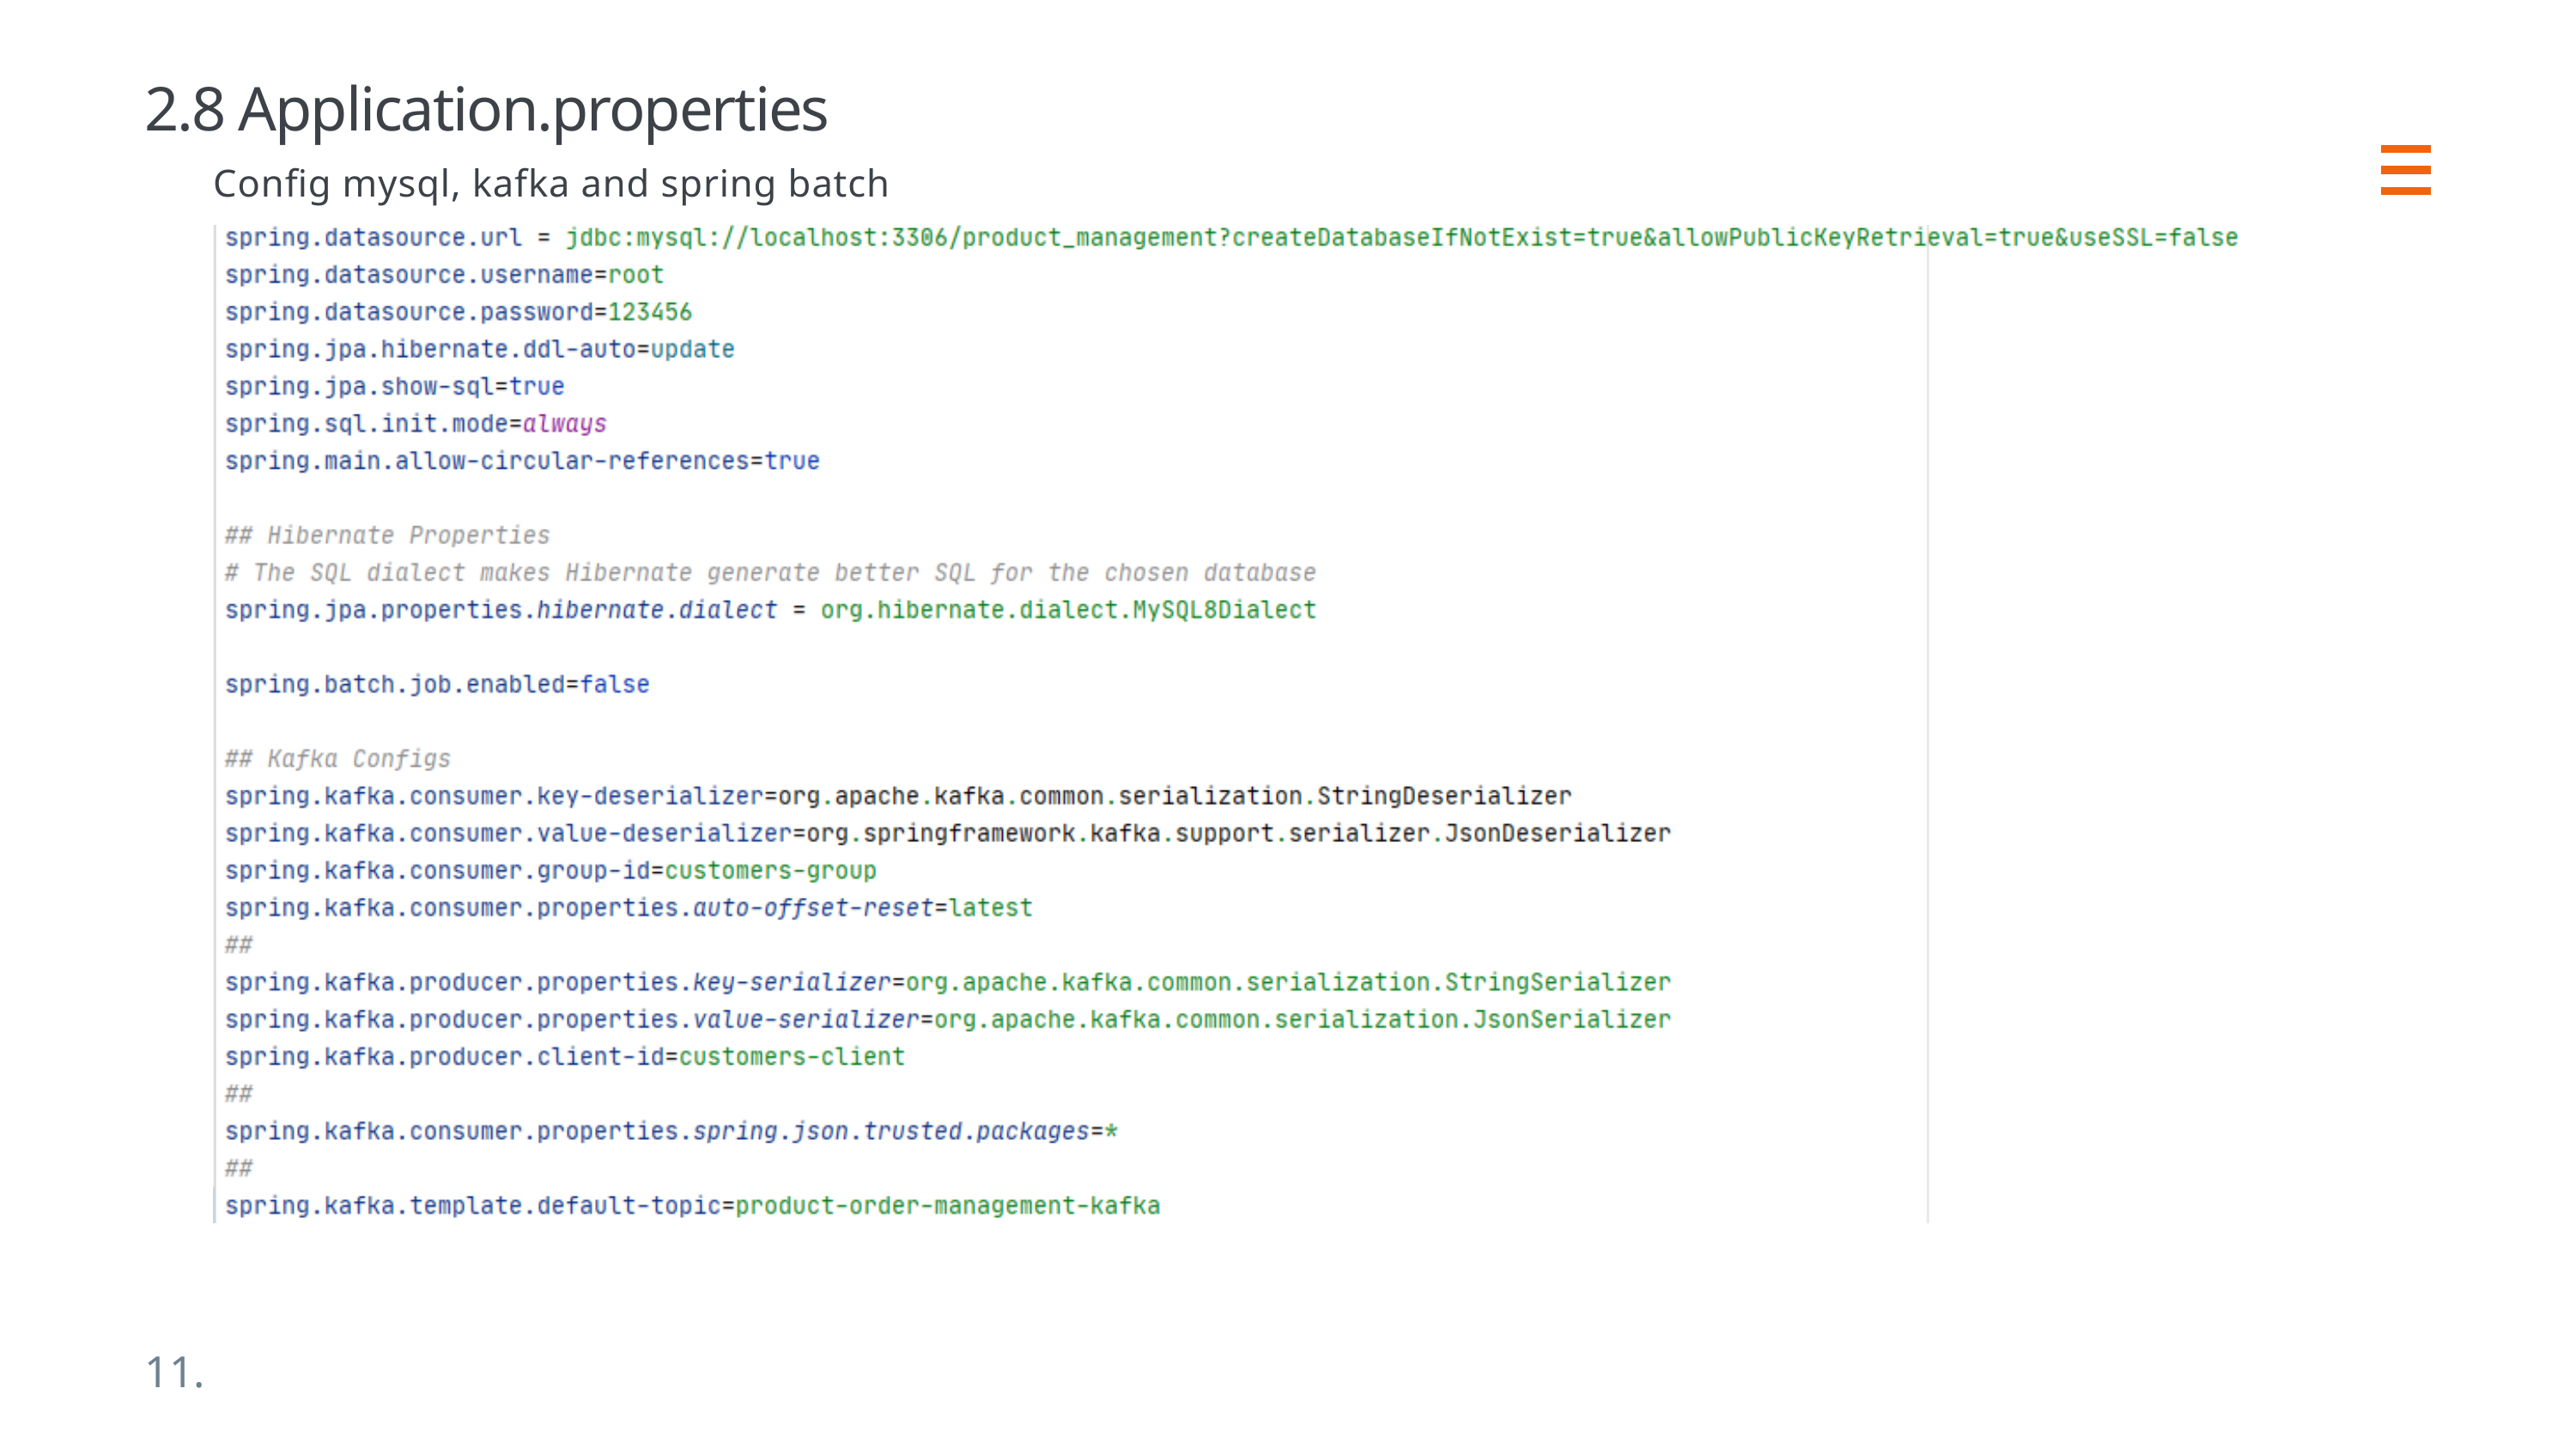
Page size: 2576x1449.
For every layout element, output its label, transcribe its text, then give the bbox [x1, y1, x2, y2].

text_box 11. [144, 1336, 763, 1397]
text_box 2.8 Application.properties [144, 76, 861, 143]
text_box Config mysql, kafka and spring batch [213, 144, 2286, 205]
picture [212, 225, 2261, 1223]
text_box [2380, 144, 2432, 196]
